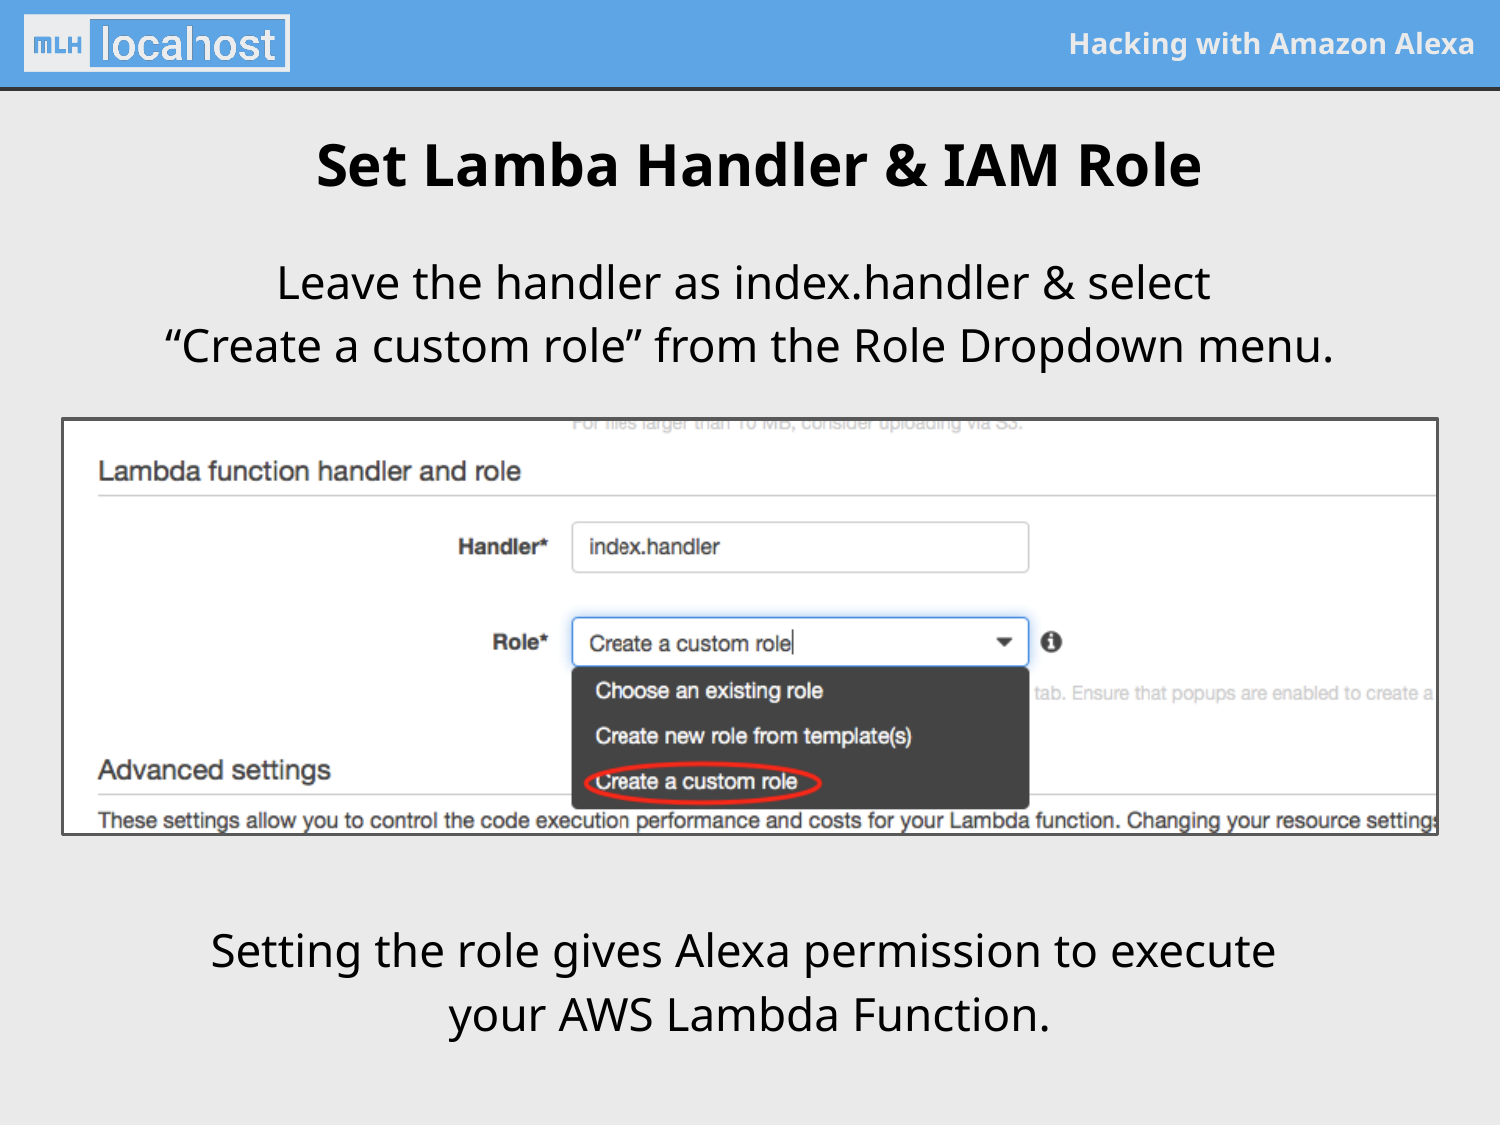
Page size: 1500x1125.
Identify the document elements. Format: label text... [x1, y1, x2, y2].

text_box Setting the role gives Alexa permission to execute your AWS Lambda Function. [138, 898, 1362, 1052]
picture [24, 14, 290, 72]
picture [63, 420, 1437, 834]
text_box Leave the handler as index.handler & select “Create a custom role” from the Role Dropdown menu. [138, 230, 1362, 383]
title Set Lamba Handler & IAM Role [36, 95, 1484, 231]
